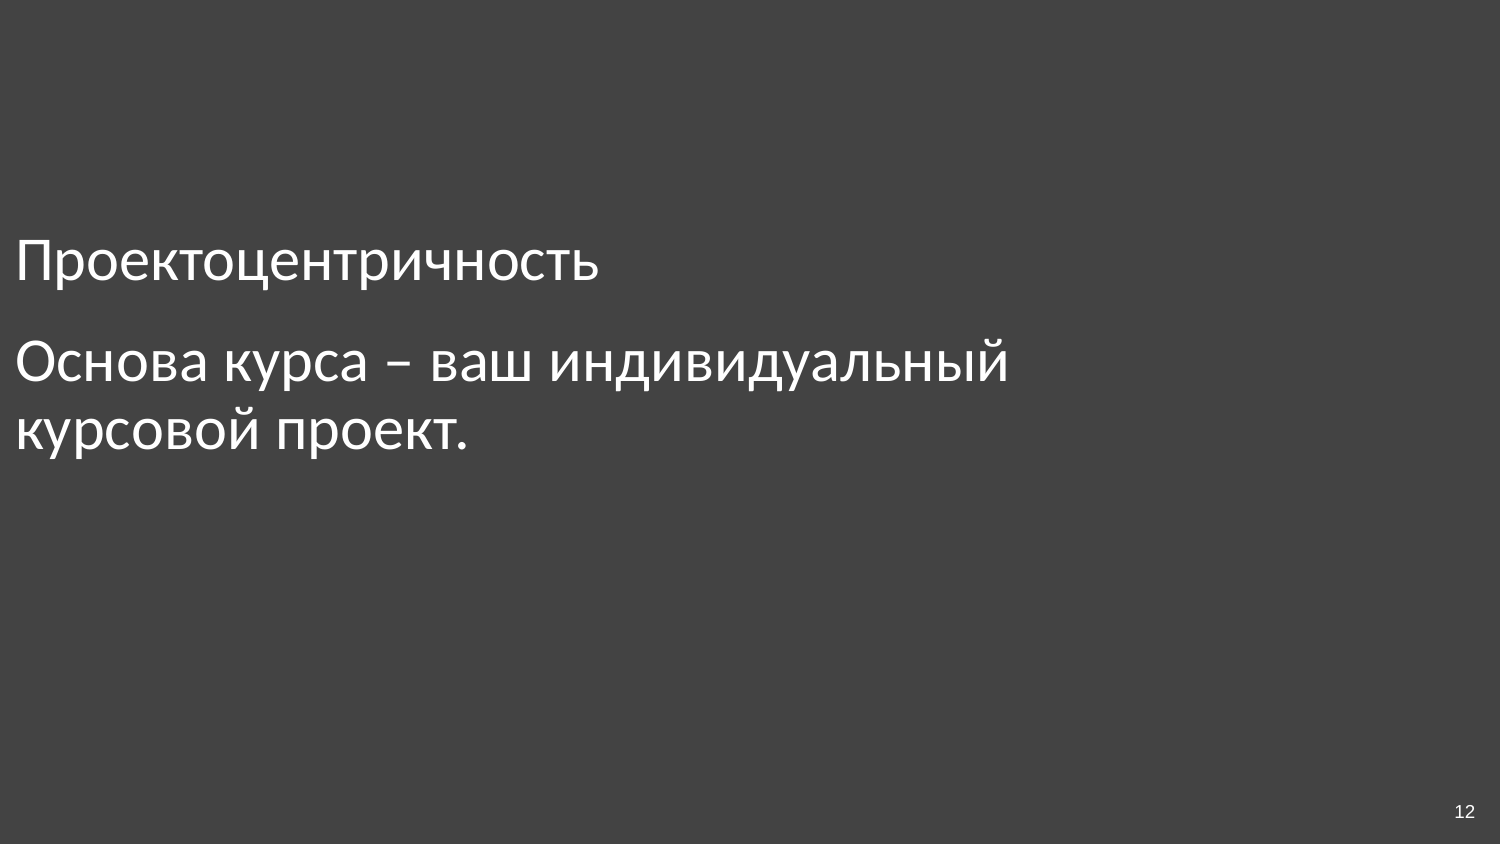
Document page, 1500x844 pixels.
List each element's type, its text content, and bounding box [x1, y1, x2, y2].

list Проектоцентричность Основа курса – ваш индивидуальный курсовой проект. [0, 212, 1150, 644]
slide_number 12 [1400, 779, 1491, 844]
